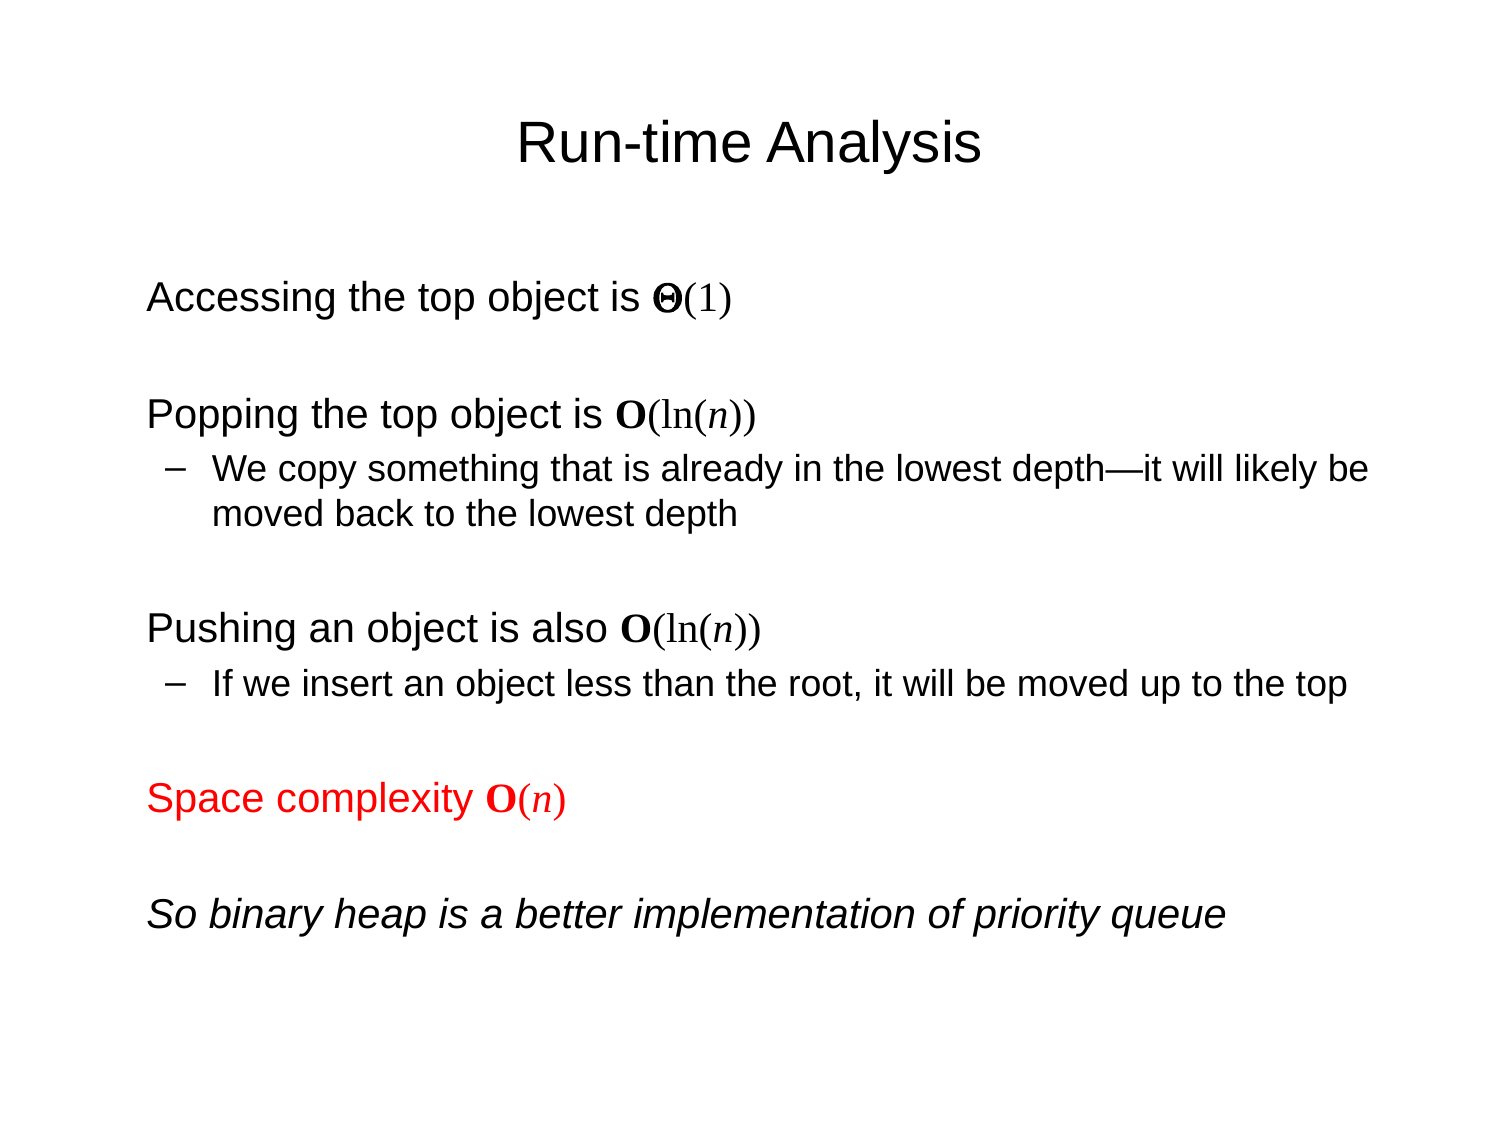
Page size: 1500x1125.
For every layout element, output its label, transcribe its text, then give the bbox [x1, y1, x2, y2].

title Run-time Analysis [75, 45, 1425, 233]
list Accessing the top object is Q(1) Popping the top object is O(ln(n)) We copy something that is already in the lowest depth—it will likely be moved back to the lowest depth Pushing an object is also O(ln(n)) If we insert an object less than the root, it will be moved up to the top Space complexity O(n) So binary heap is a better implementation of priority queue [75, 262, 1425, 1005]
